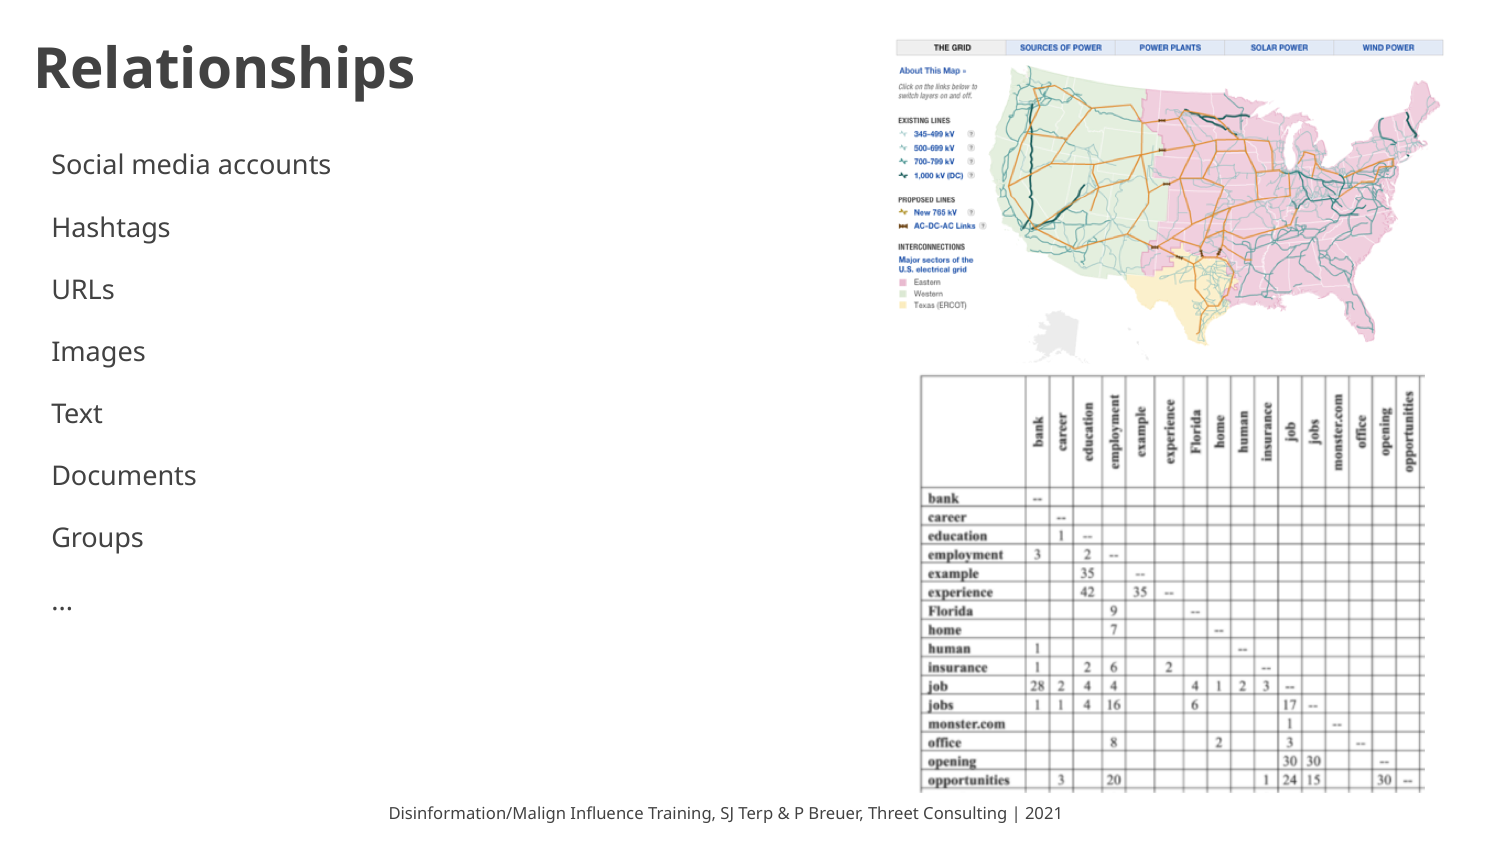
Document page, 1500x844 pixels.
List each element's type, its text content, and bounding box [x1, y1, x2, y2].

list Social media accounts Hashtags URLs Images Text Documents Groups ... [36, 128, 590, 744]
title Relationships [18, 16, 1368, 115]
picture [915, 368, 1425, 794]
picture [889, 31, 1451, 364]
